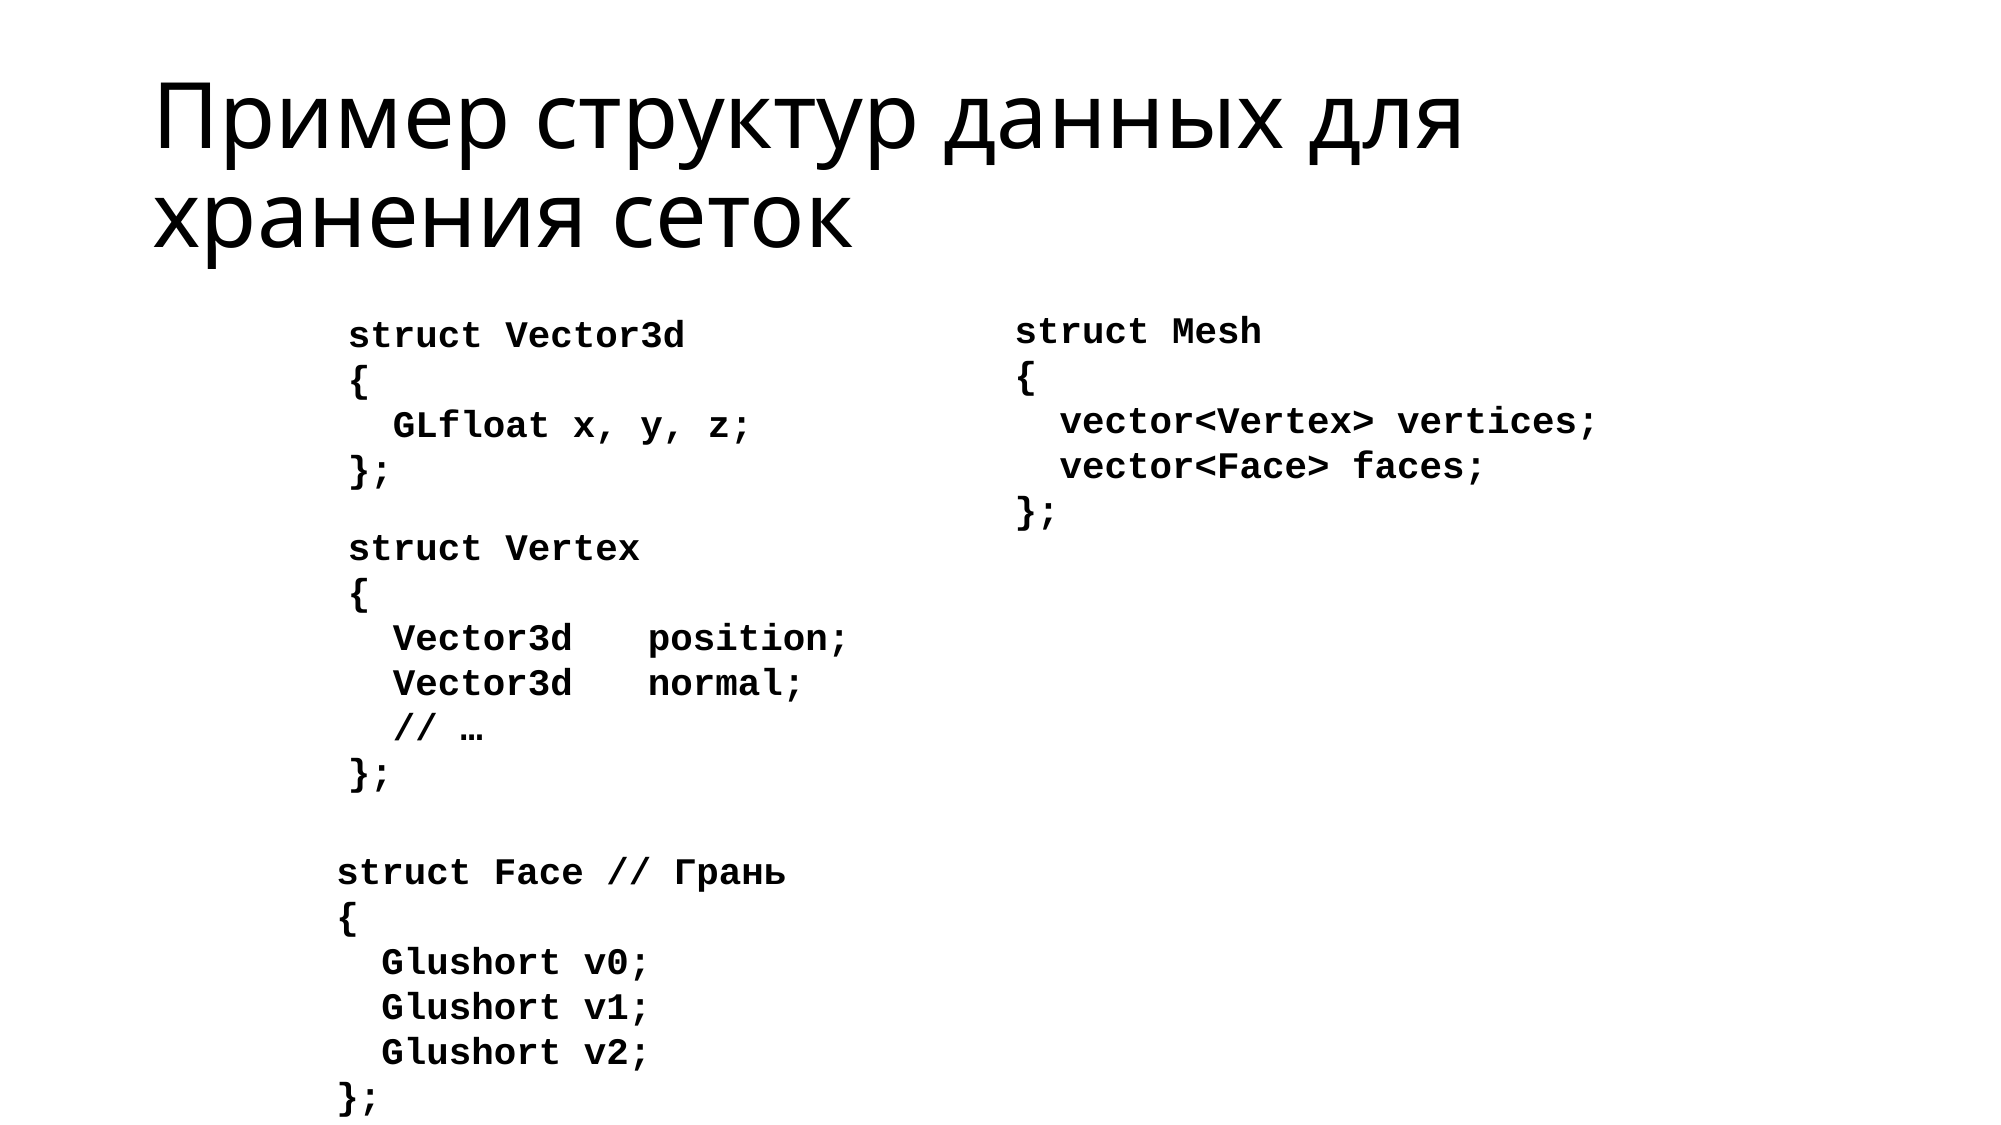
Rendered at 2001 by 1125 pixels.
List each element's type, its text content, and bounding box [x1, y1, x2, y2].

text_box struct Mesh { vector<Vertex> vertices; vector<Face> faces; }; [999, 298, 1750, 539]
title Пример структур данных для хранения сеток [137, 59, 1863, 278]
text_box struct Vector3d { GLfloat x, y, z; }; [333, 302, 889, 498]
text_box struct Vertex { Vector3d position; Vector3d normal; // … }; [333, 515, 889, 801]
text_box struct Face // Грань { Glushort v0; Glushort v1; Glushort v2; }; [321, 839, 877, 1125]
